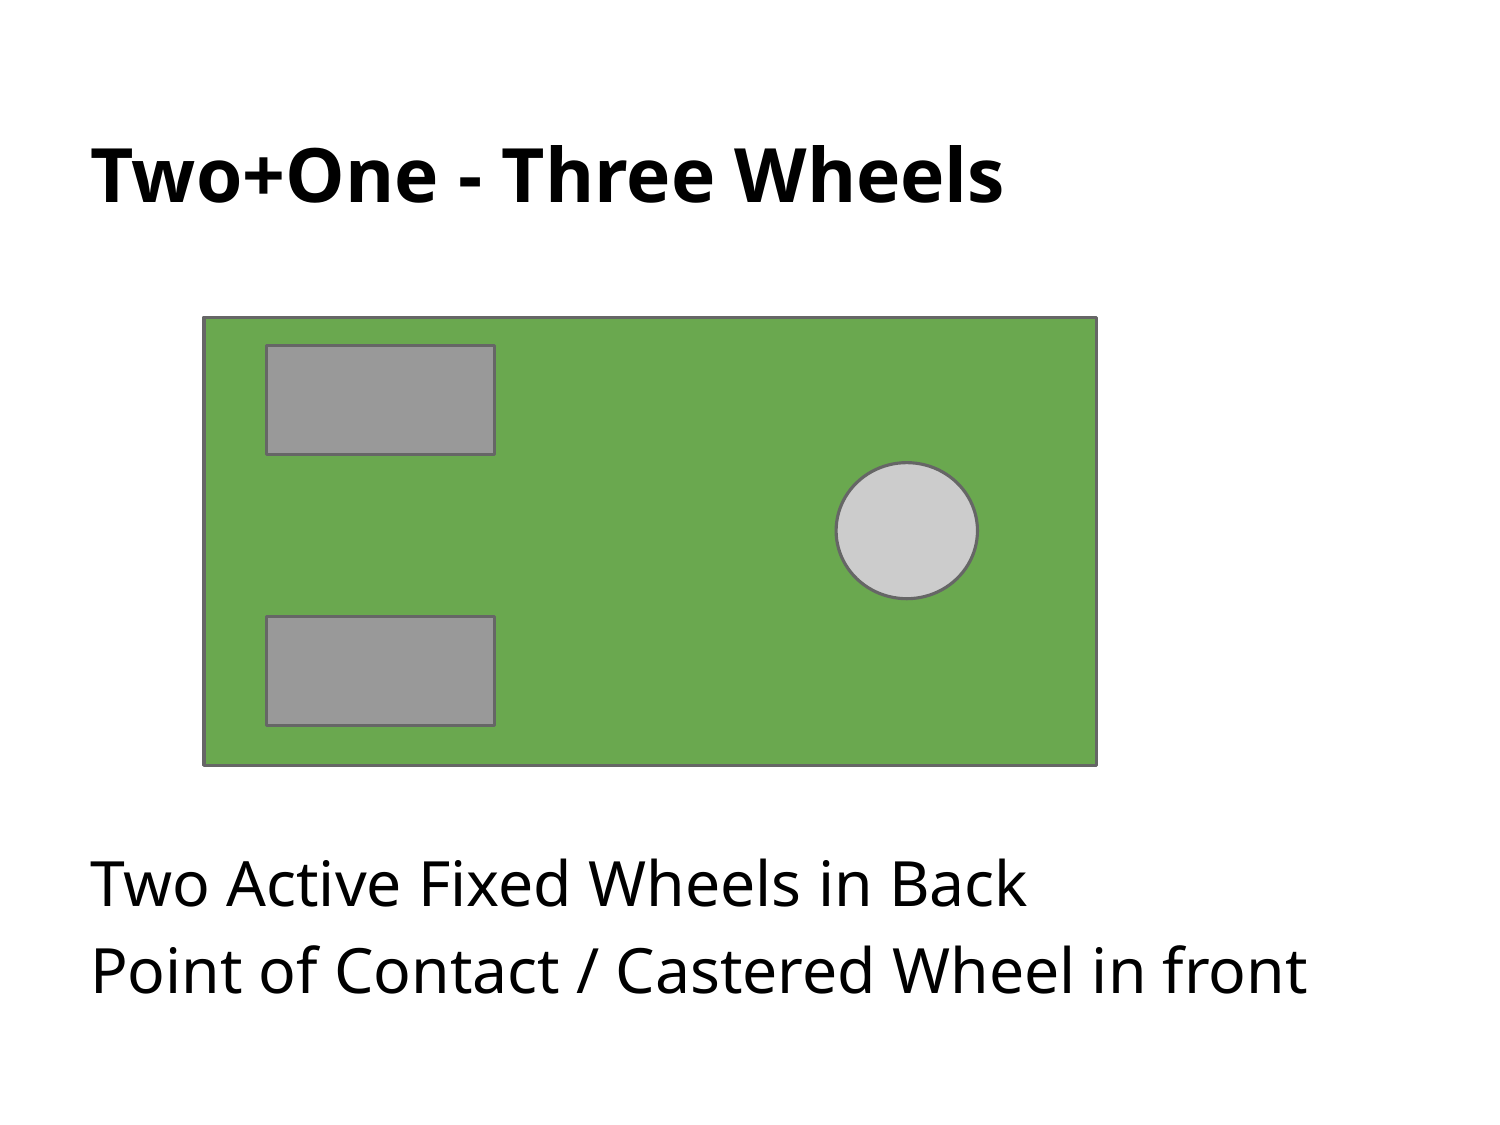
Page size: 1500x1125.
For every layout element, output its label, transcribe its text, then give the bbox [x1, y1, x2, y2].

text_box [266, 616, 495, 726]
text_box [836, 462, 978, 599]
text_box [266, 345, 495, 455]
title Two+One - Three Wheels [75, 45, 1425, 233]
text_box [203, 317, 1097, 766]
list Two Active Fixed Wheels in Back Point of Contact / Castered Wheel in front [75, 828, 1425, 1078]
